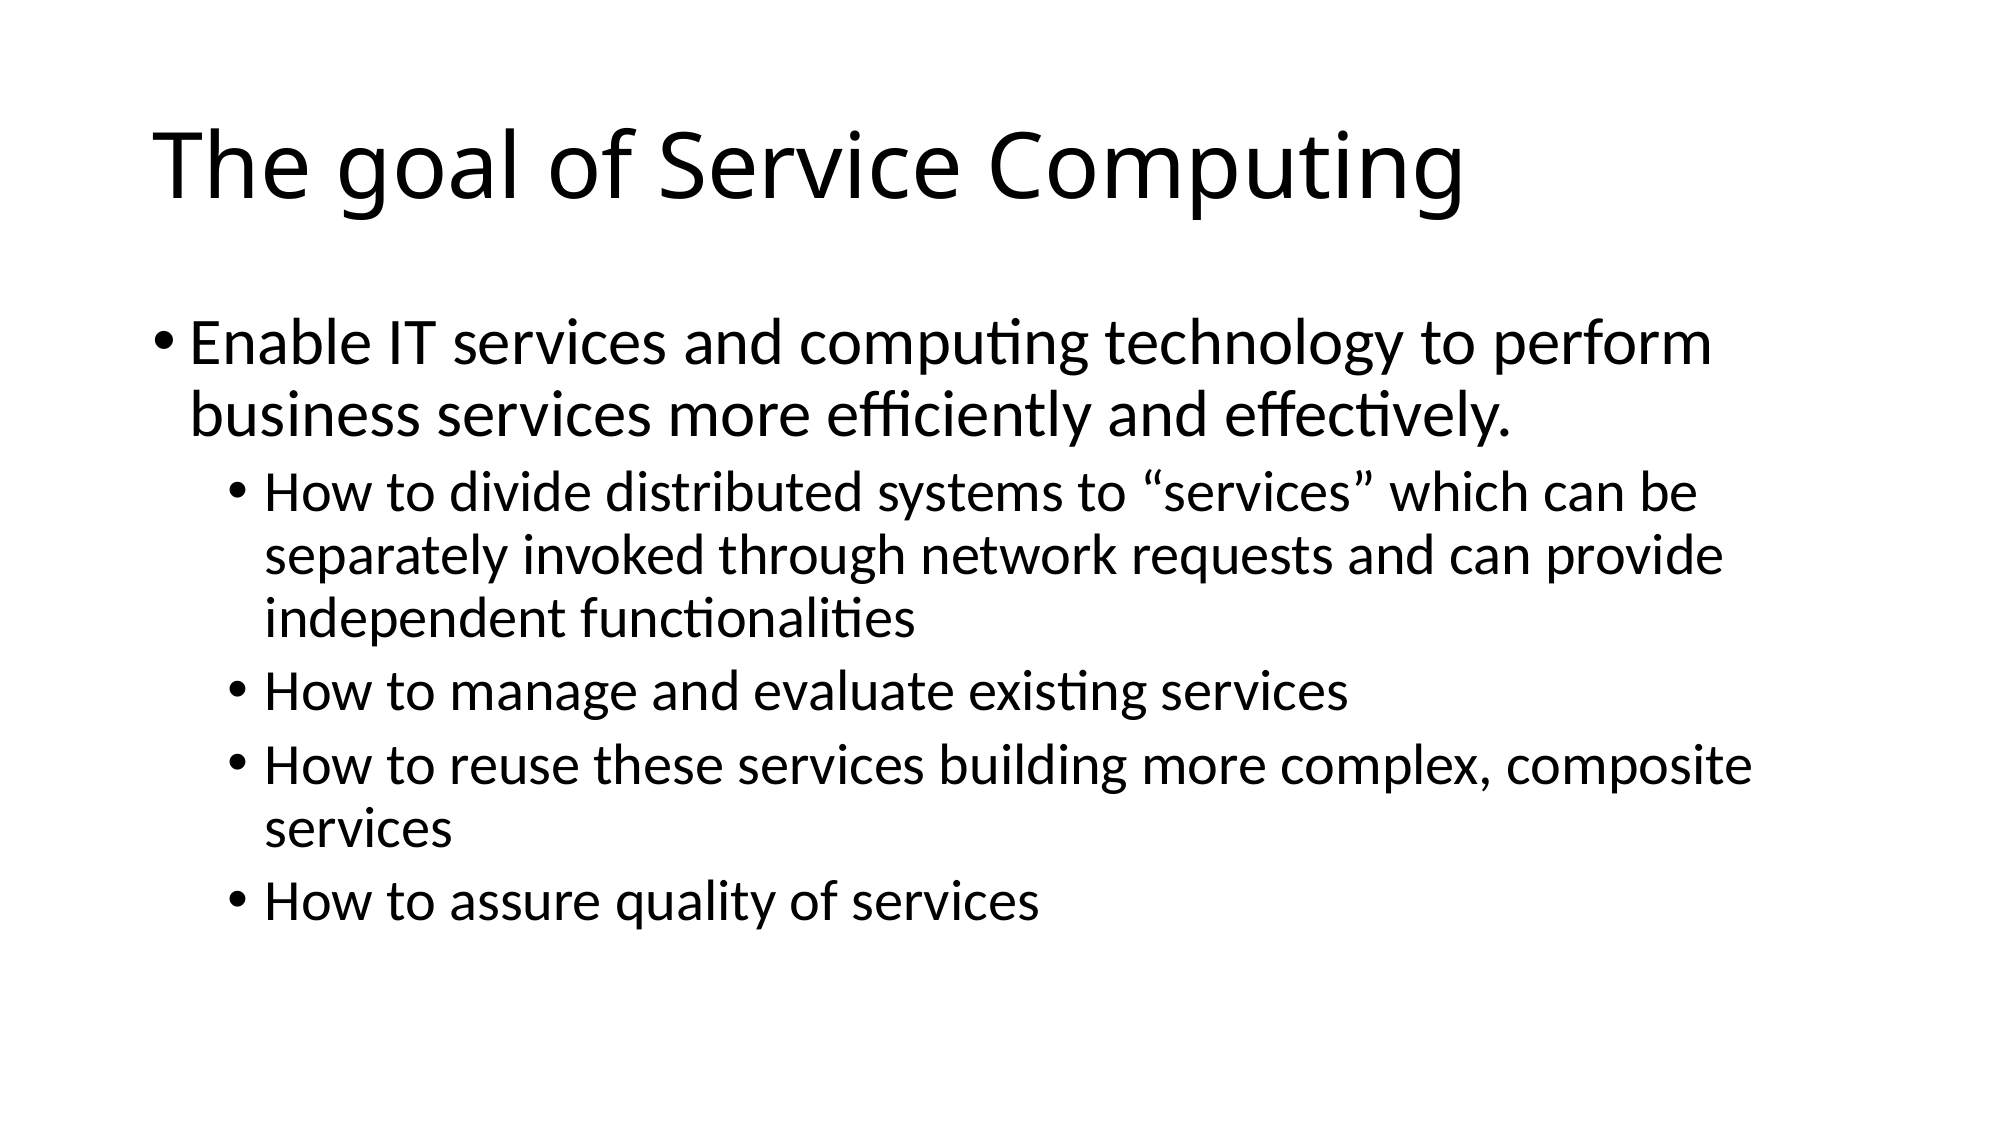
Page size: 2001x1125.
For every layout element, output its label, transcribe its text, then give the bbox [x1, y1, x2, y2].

title The goal of Service Computing [137, 59, 1863, 278]
list Enable IT services and computing technology to perform business services more efficiently and effectively. How to divide distributed systems to “services” which can be separately invoked through network requests and can provide independent functionalities How to manage and evaluate existing services How to reuse these services building more complex, composite services How to assure quality of services [137, 299, 1863, 1014]
